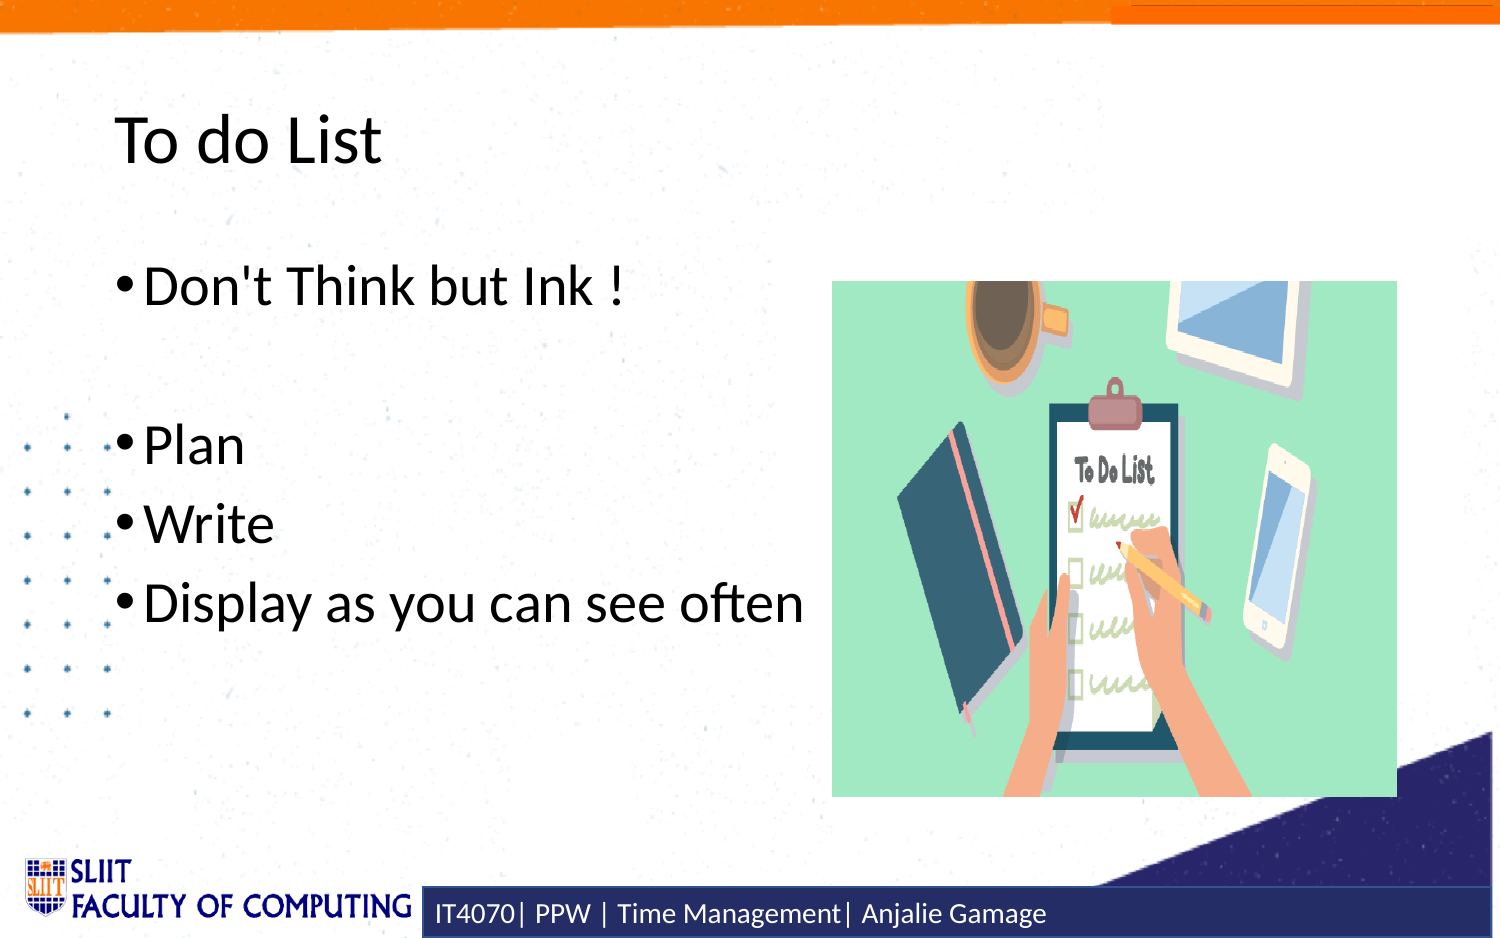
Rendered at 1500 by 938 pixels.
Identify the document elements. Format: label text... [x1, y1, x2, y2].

list Don't Think but Ink ! Plan Write Display as you can see often [103, 249, 879, 845]
picture [0, 0, 1500, 938]
title To do List [103, 49, 1397, 232]
